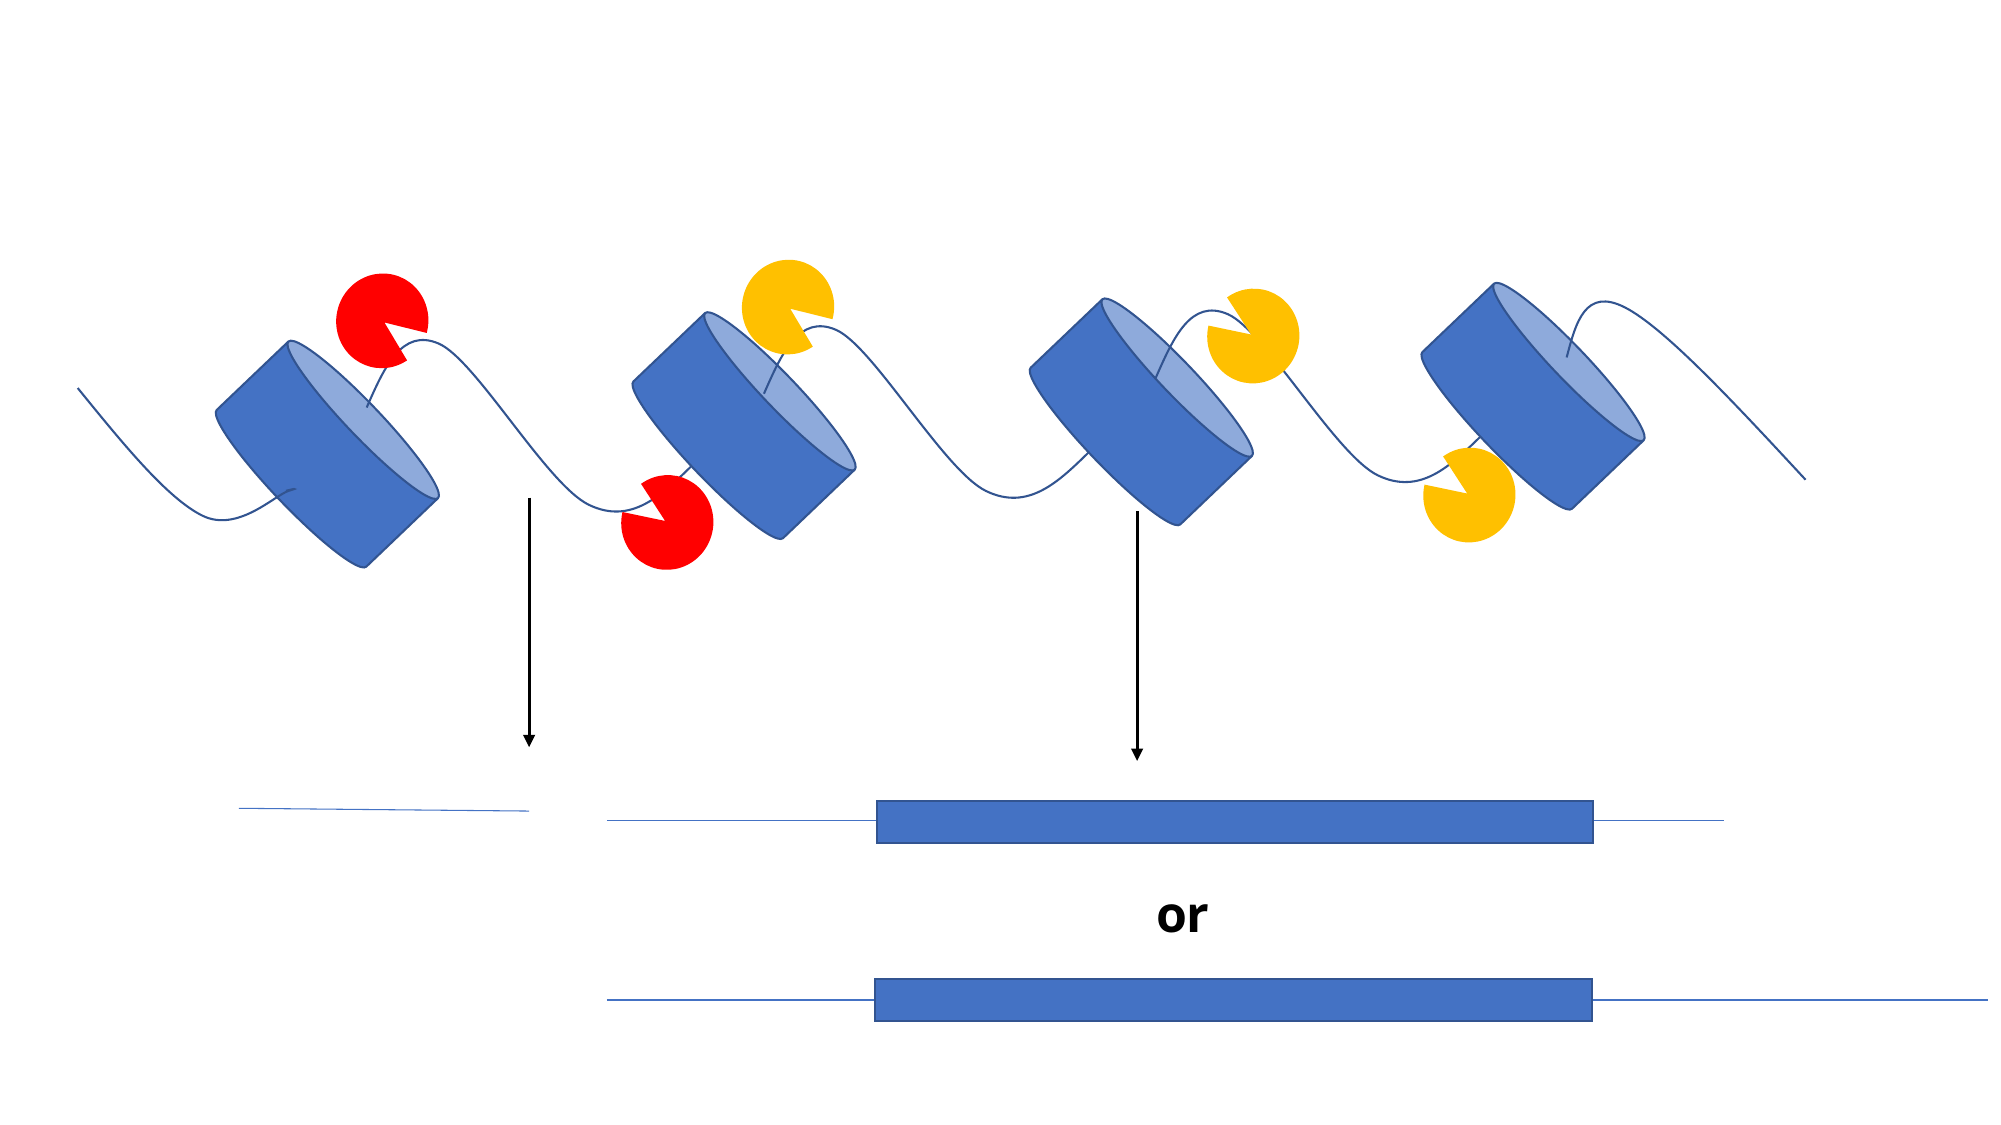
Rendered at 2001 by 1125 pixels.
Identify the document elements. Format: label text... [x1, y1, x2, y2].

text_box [606, 979, 1988, 1021]
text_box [77, 287, 1806, 563]
text_box [746, 259, 831, 287]
text_box [350, 273, 415, 287]
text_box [606, 801, 1724, 843]
text_box or [1141, 874, 1234, 950]
text_box [643, 563, 691, 570]
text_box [238, 808, 530, 812]
